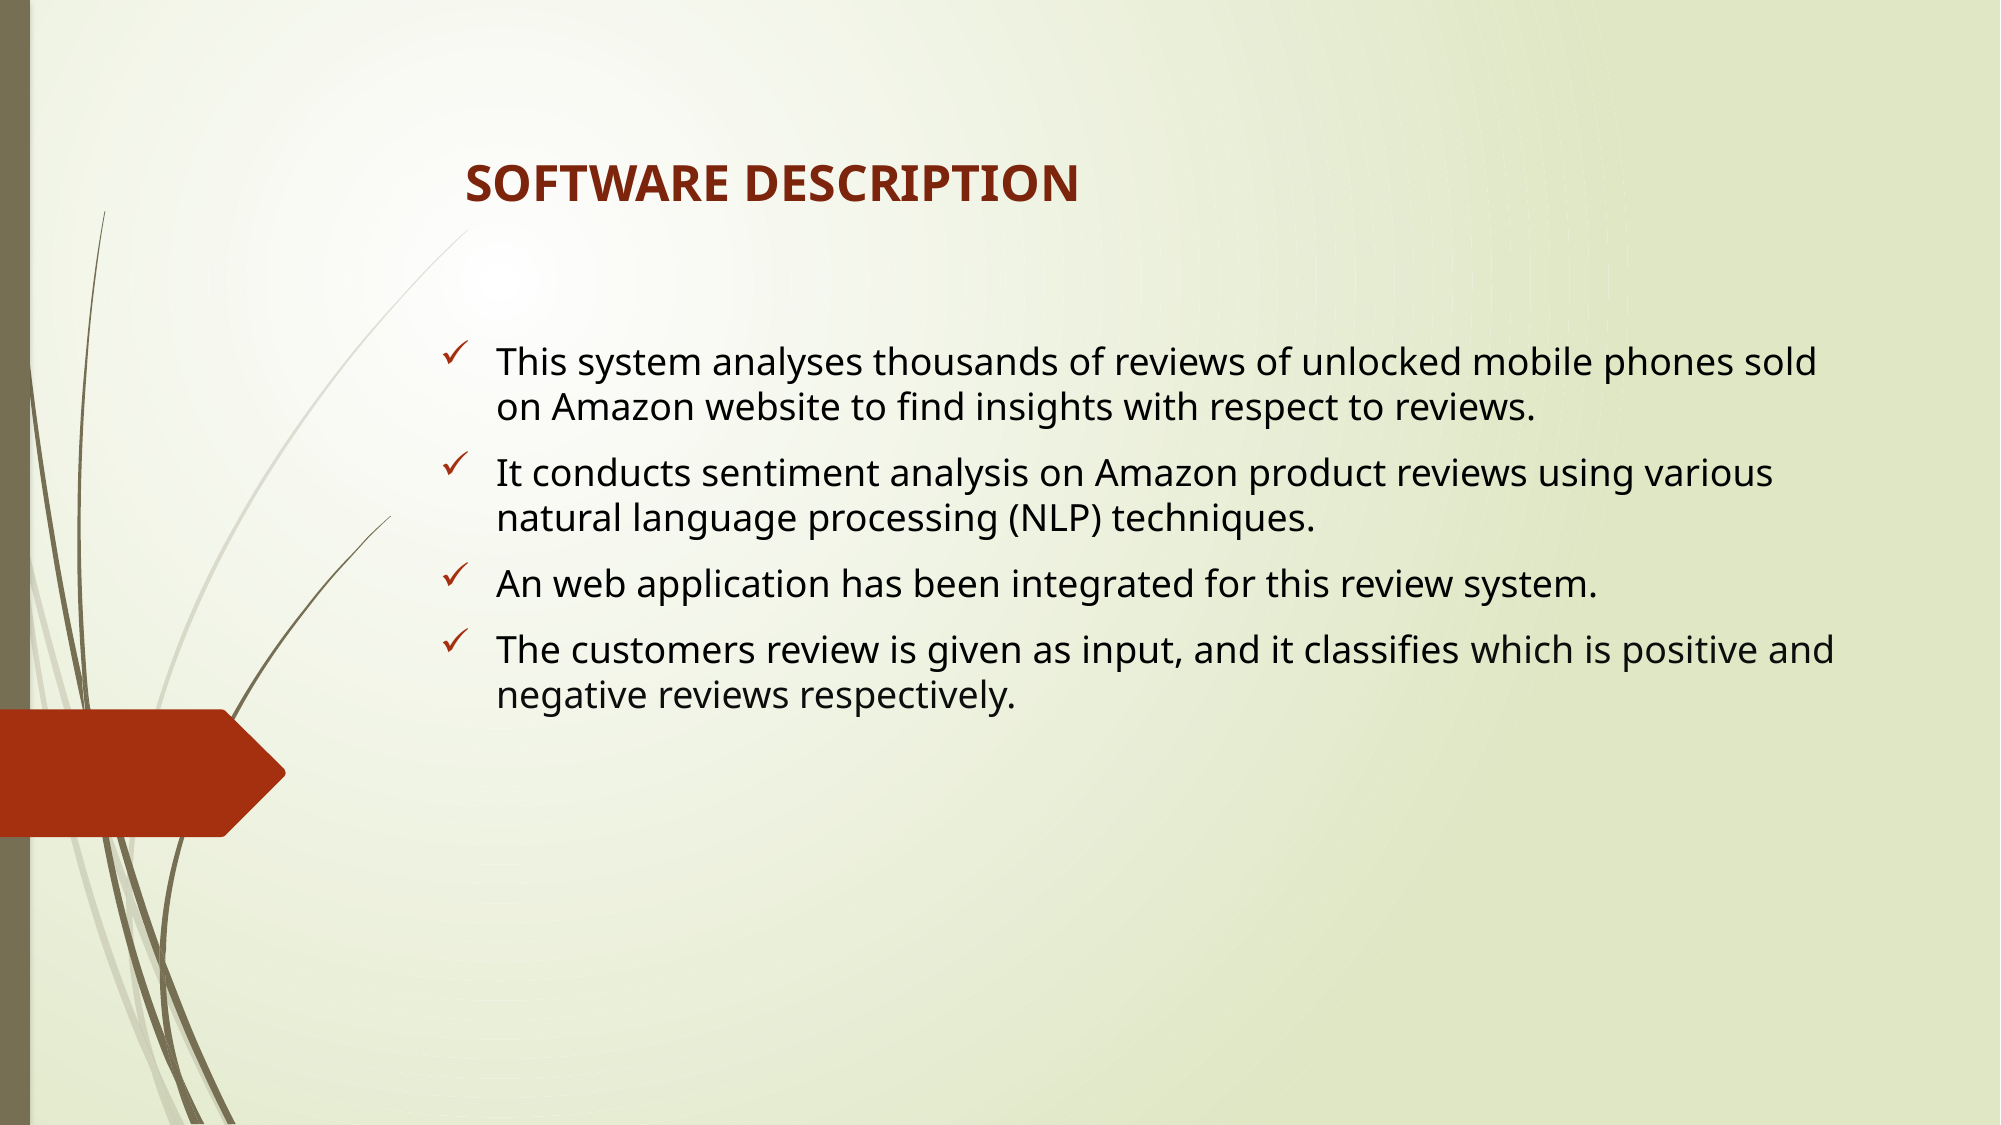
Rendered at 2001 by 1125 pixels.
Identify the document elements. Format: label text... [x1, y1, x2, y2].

subtitle This system analyses thousands of reviews of unlocked mobile phones sold on Amazon website to find insights with respect to reviews. It conducts sentiment analysis on Amazon product reviews using various natural language processing (NLP) techniques. An web application has been integrated for this review system. The customers review is given as input, and it classifies which is positive and negative reviews respectively. [424, 330, 1888, 986]
title SOFTWARE DESCRIPTION [450, 94, 1913, 220]
